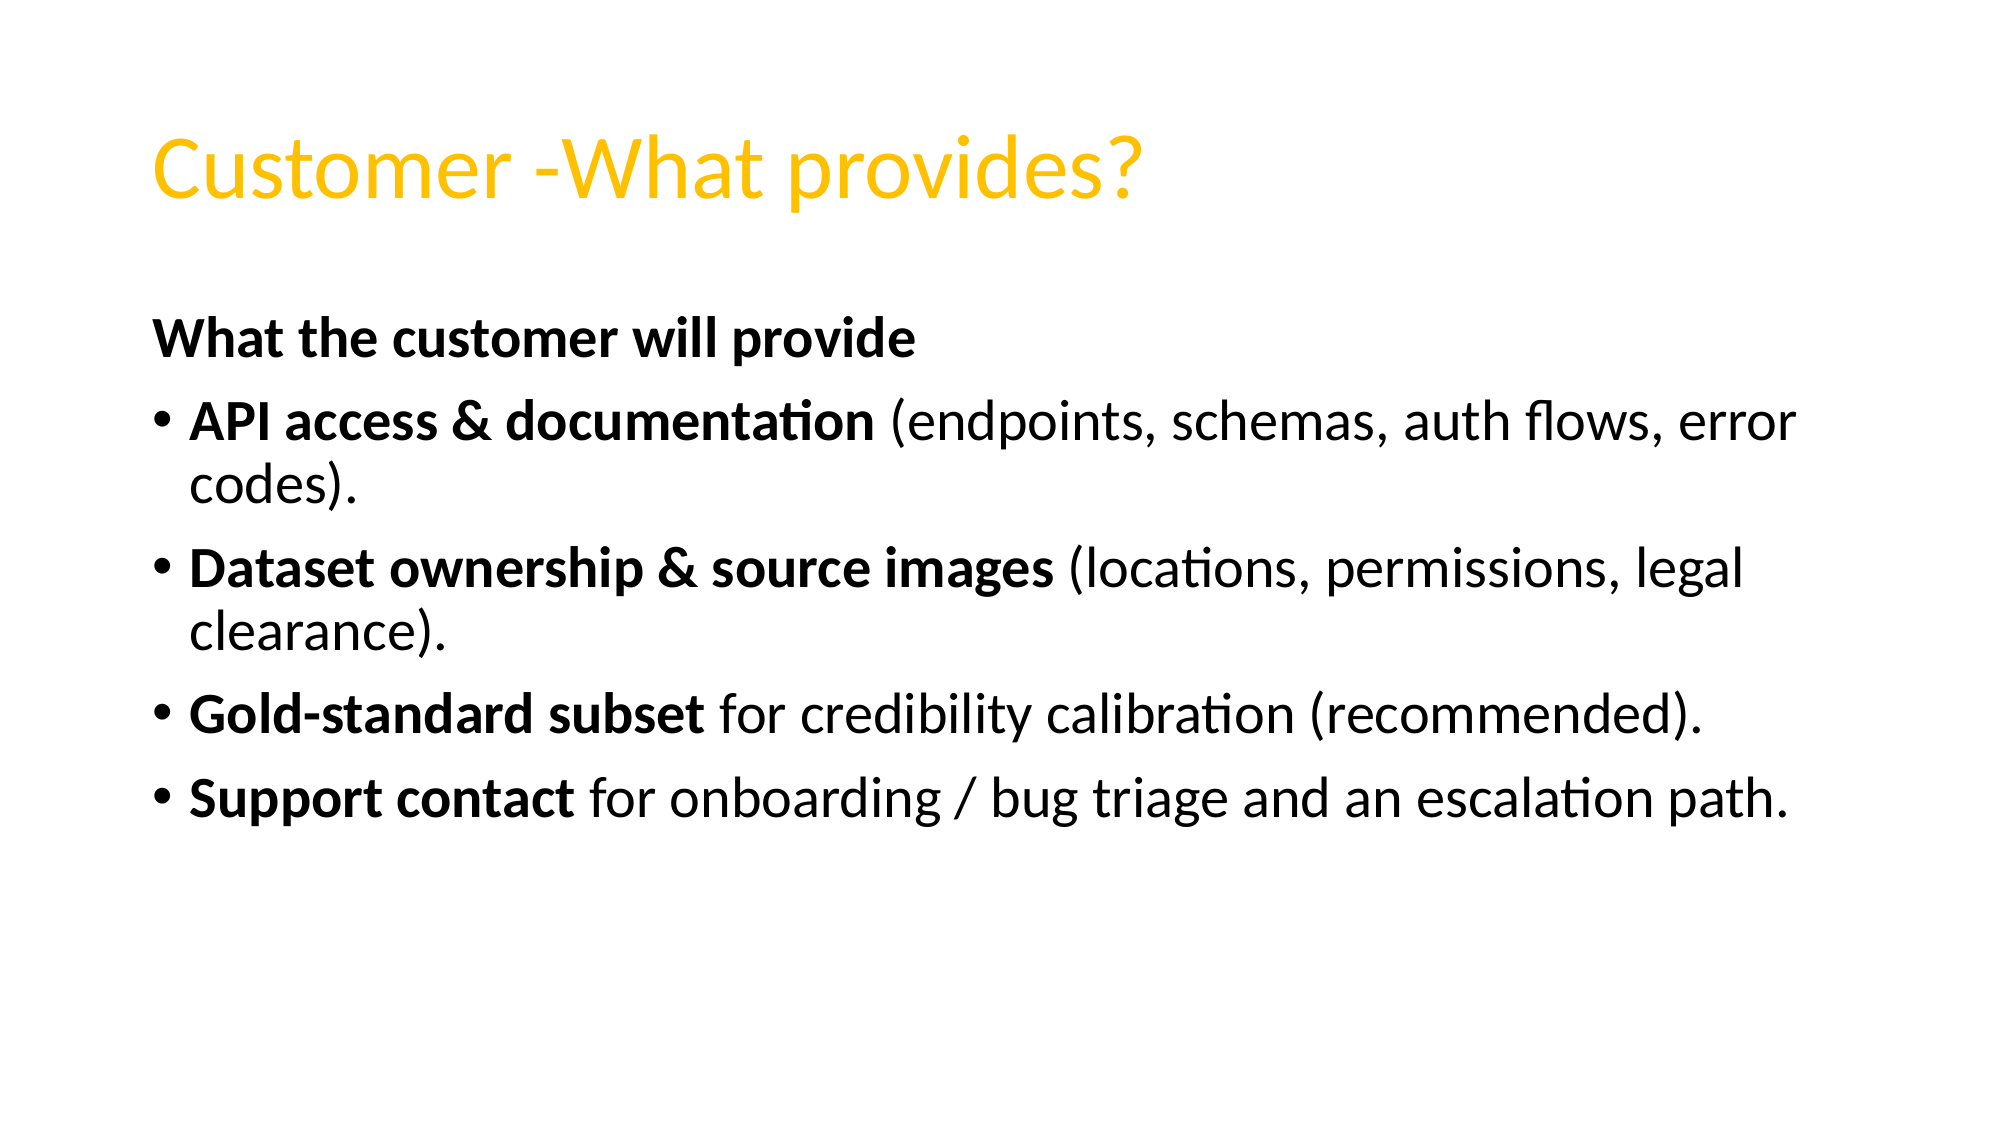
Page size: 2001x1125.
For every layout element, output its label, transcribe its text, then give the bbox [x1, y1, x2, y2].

list What the customer will provide API access & documentation (endpoints, schemas, auth flows, error codes). Dataset ownership & source images (locations, permissions, legal clearance). Gold-standard subset for credibility calibration (recommended). Support contact for onboarding / bug triage and an escalation path. [137, 299, 1863, 1014]
title Customer -What provides? [137, 59, 1863, 278]
